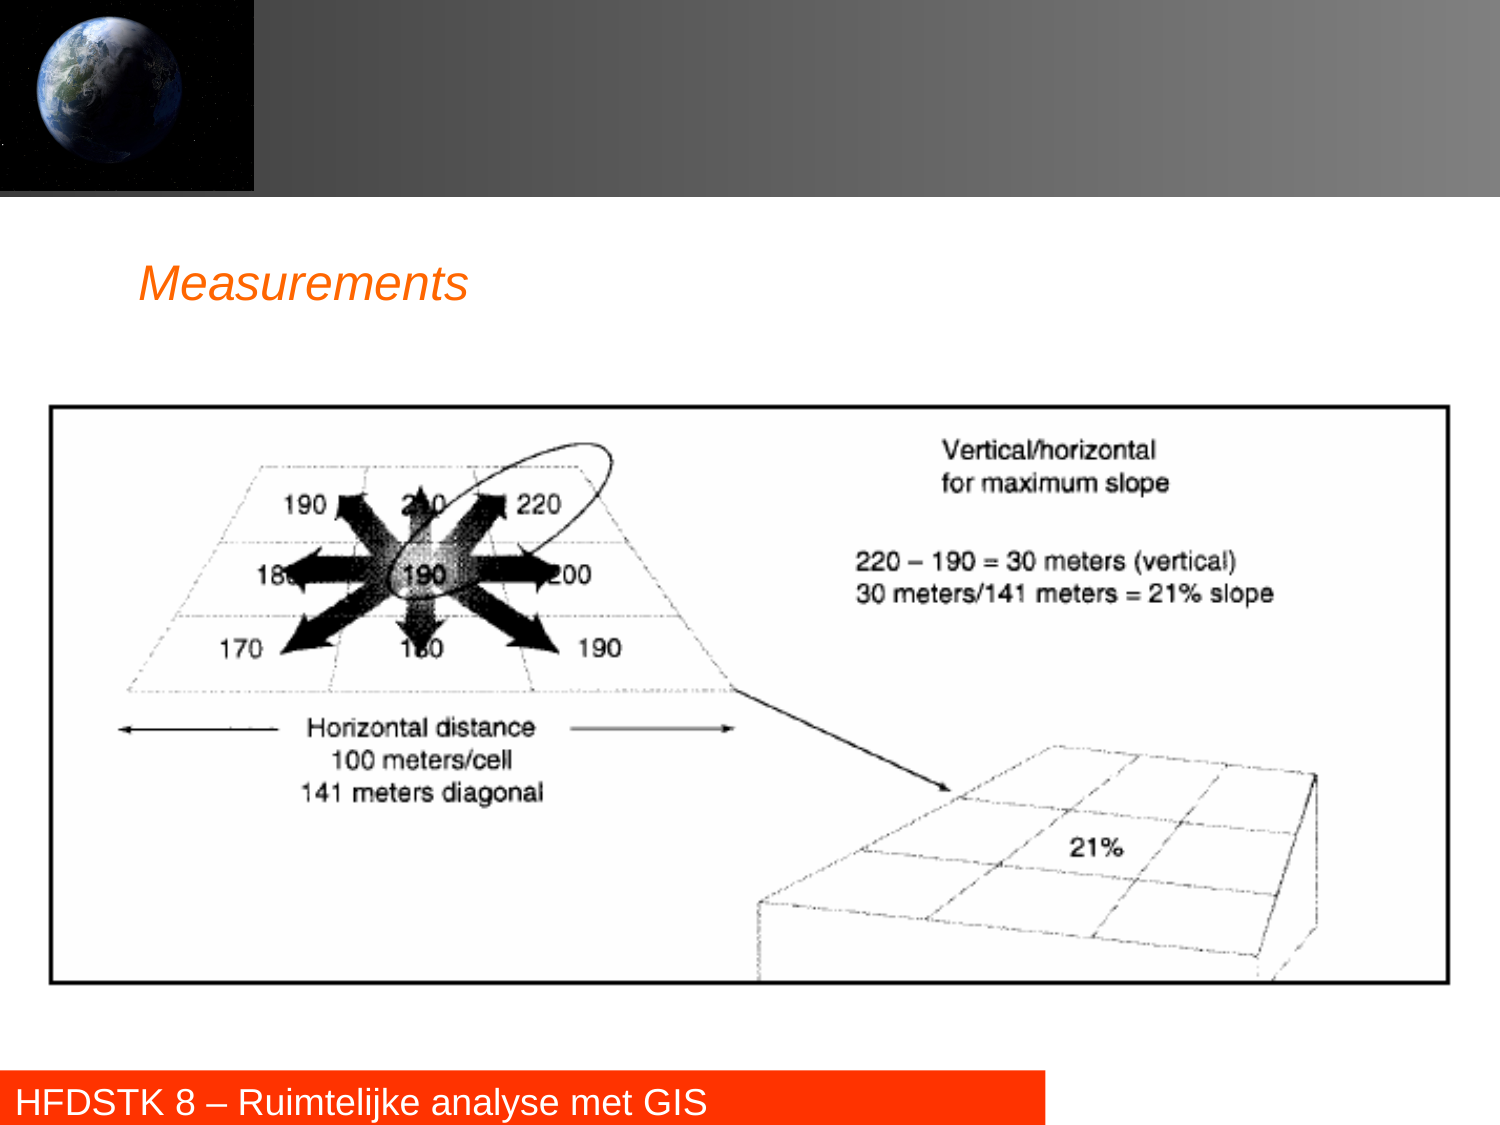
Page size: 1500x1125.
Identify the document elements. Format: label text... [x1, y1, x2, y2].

text_box Measurements [123, 243, 1199, 319]
picture [0, 0, 255, 191]
picture [40, 396, 1460, 996]
text_box [1034, 1070, 1046, 1125]
text_box HFDSTK 8 – Ruimtelijke analyse met GIS [0, 1070, 1034, 1125]
text_box [256, 0, 1500, 197]
